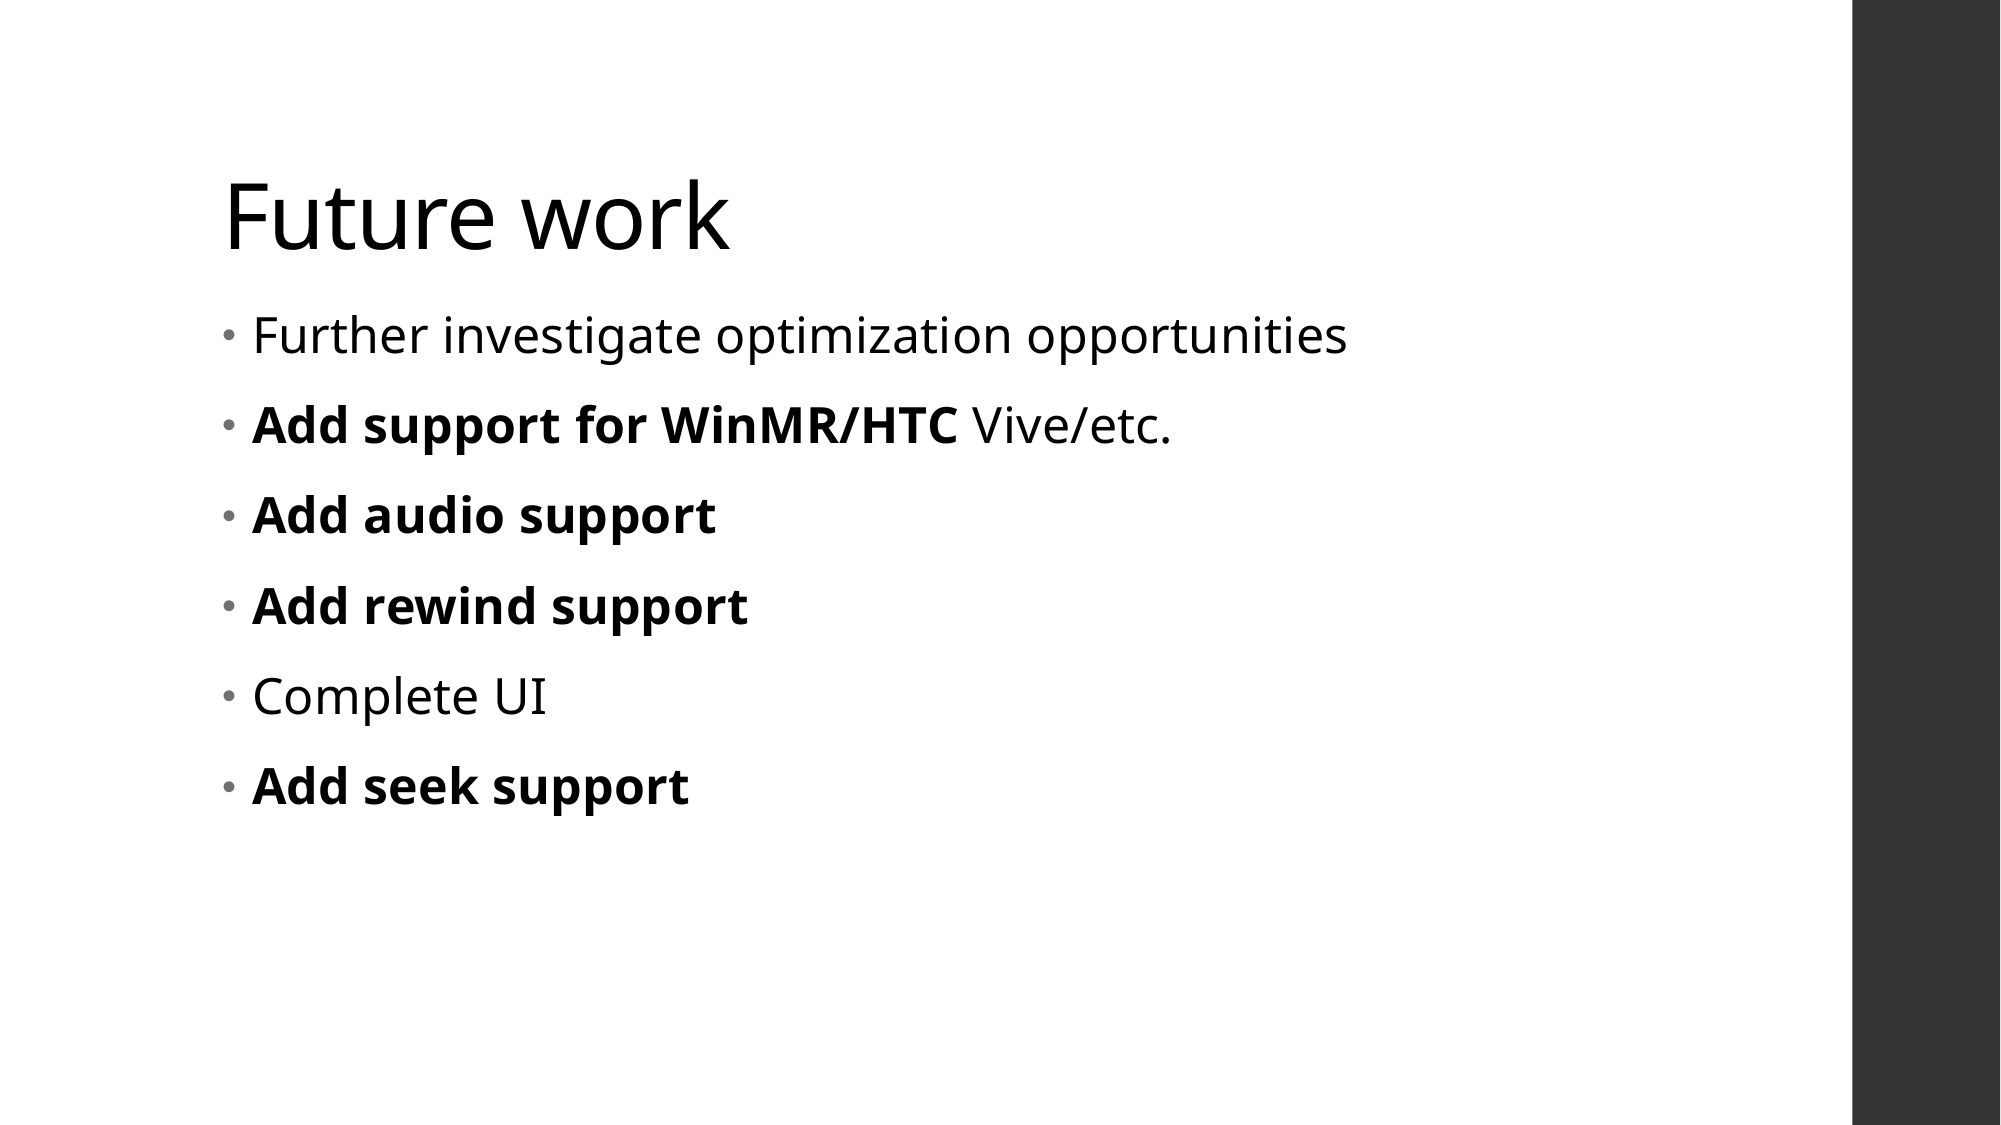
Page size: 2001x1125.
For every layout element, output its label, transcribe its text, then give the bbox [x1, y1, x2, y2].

list Further investigate optimization opportunities Add support for WinMR/HTC Vive/etc. Add audio support Add rewind support Complete UI Add seek support [206, 299, 1617, 1014]
title Future work [206, 60, 1797, 278]
